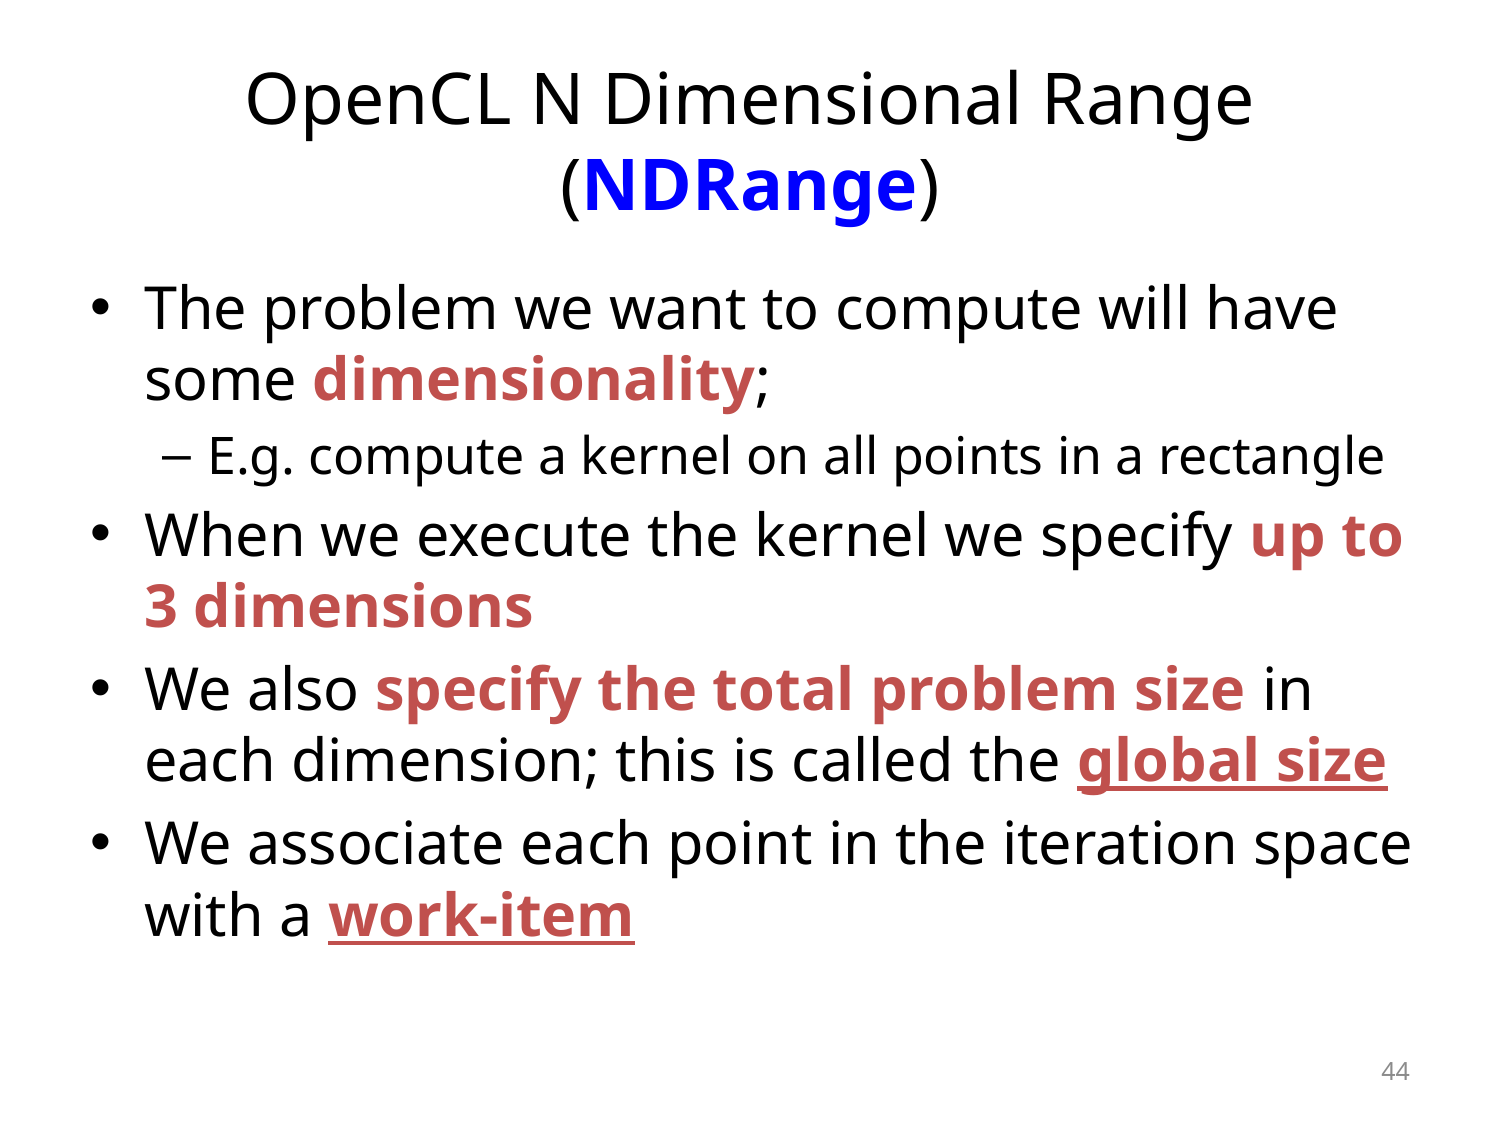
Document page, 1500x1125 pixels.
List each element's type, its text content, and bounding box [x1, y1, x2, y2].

title OpenCL N Dimensional Range (NDRange) [75, 45, 1425, 233]
slide_number 44 [1074, 1042, 1425, 1103]
list The problem we want to compute will have some dimensionality; E.g. compute a kernel on all points in a rectangle When we execute the kernel we specify up to 3 dimensions We also specify the total problem size in each dimension; this is called the global size We associate each point in the iteration space with a work-item [75, 262, 1447, 1005]
